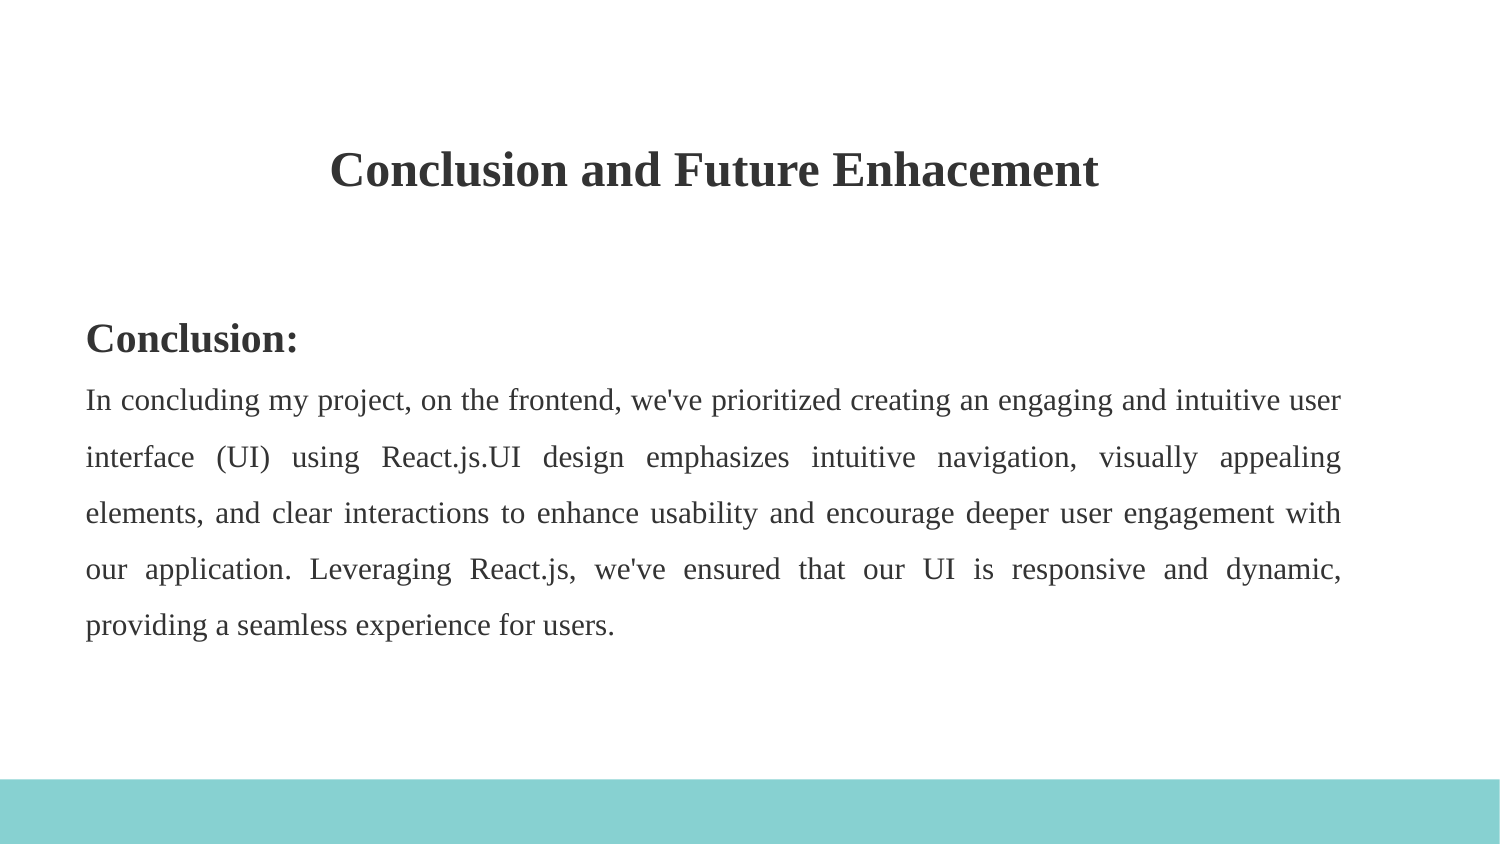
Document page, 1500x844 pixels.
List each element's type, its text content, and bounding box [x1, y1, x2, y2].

text_box Conclusion and Future Enhacement Conclusion: In concluding my project, on the frontend, we've prioritized creating an engaging and intuitive user interface (UI) using React.js.UI design emphasizes intuitive navigation, visually appealing elements, and clear interactions to enhance usability and encourage deeper user engagement with our application. Leveraging React.js, we've ensured that our UI is responsive and dynamic, providing a seamless experience for users. [70, 23, 1358, 779]
text_box 33 [0, 779, 1500, 844]
